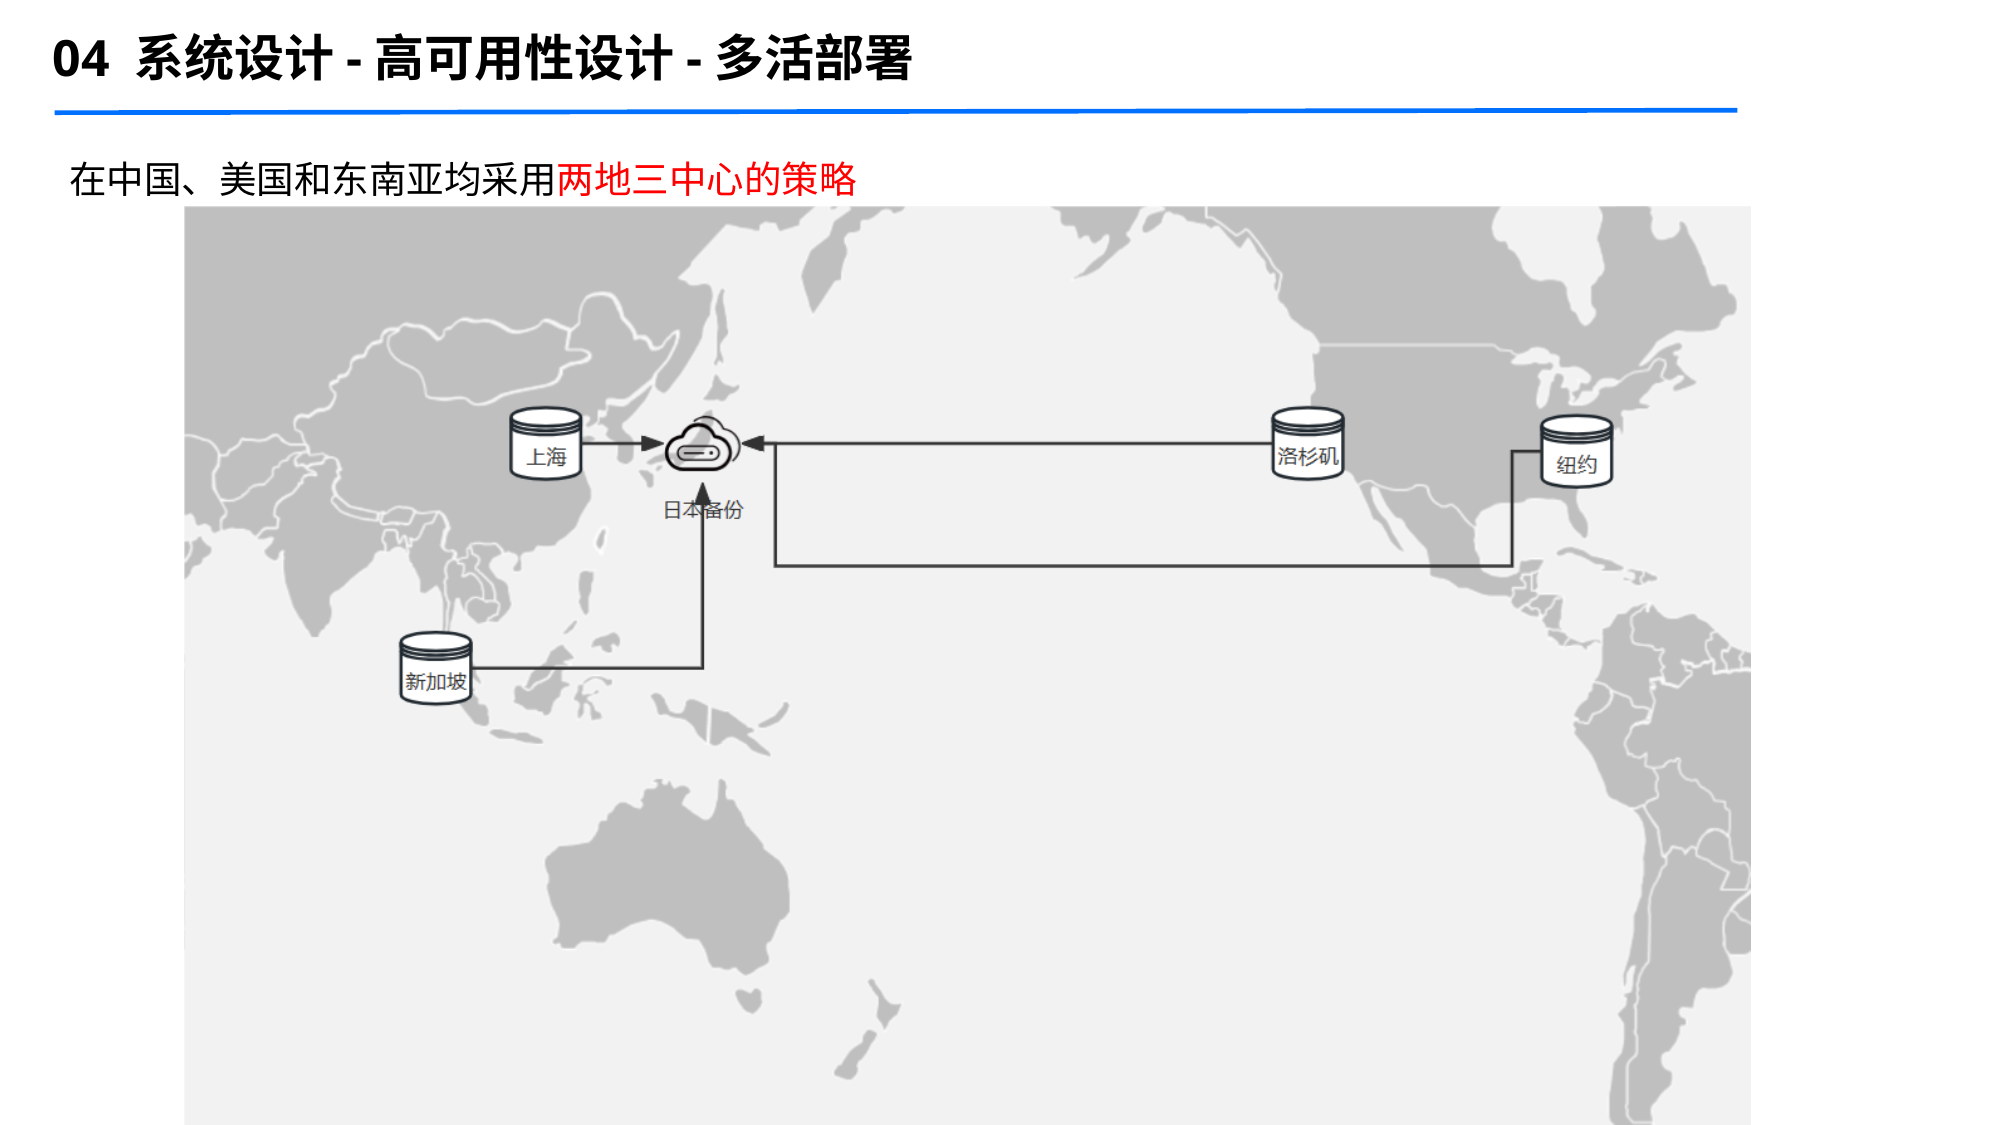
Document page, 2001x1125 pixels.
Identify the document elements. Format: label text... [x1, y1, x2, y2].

picture [184, 206, 1751, 1125]
text_box 在中国、美国和东南亚均采用两地三中心的策略 [54, 149, 1055, 209]
text_box 04 系统设计-高可用性设计-多活部署 [37, 19, 930, 95]
